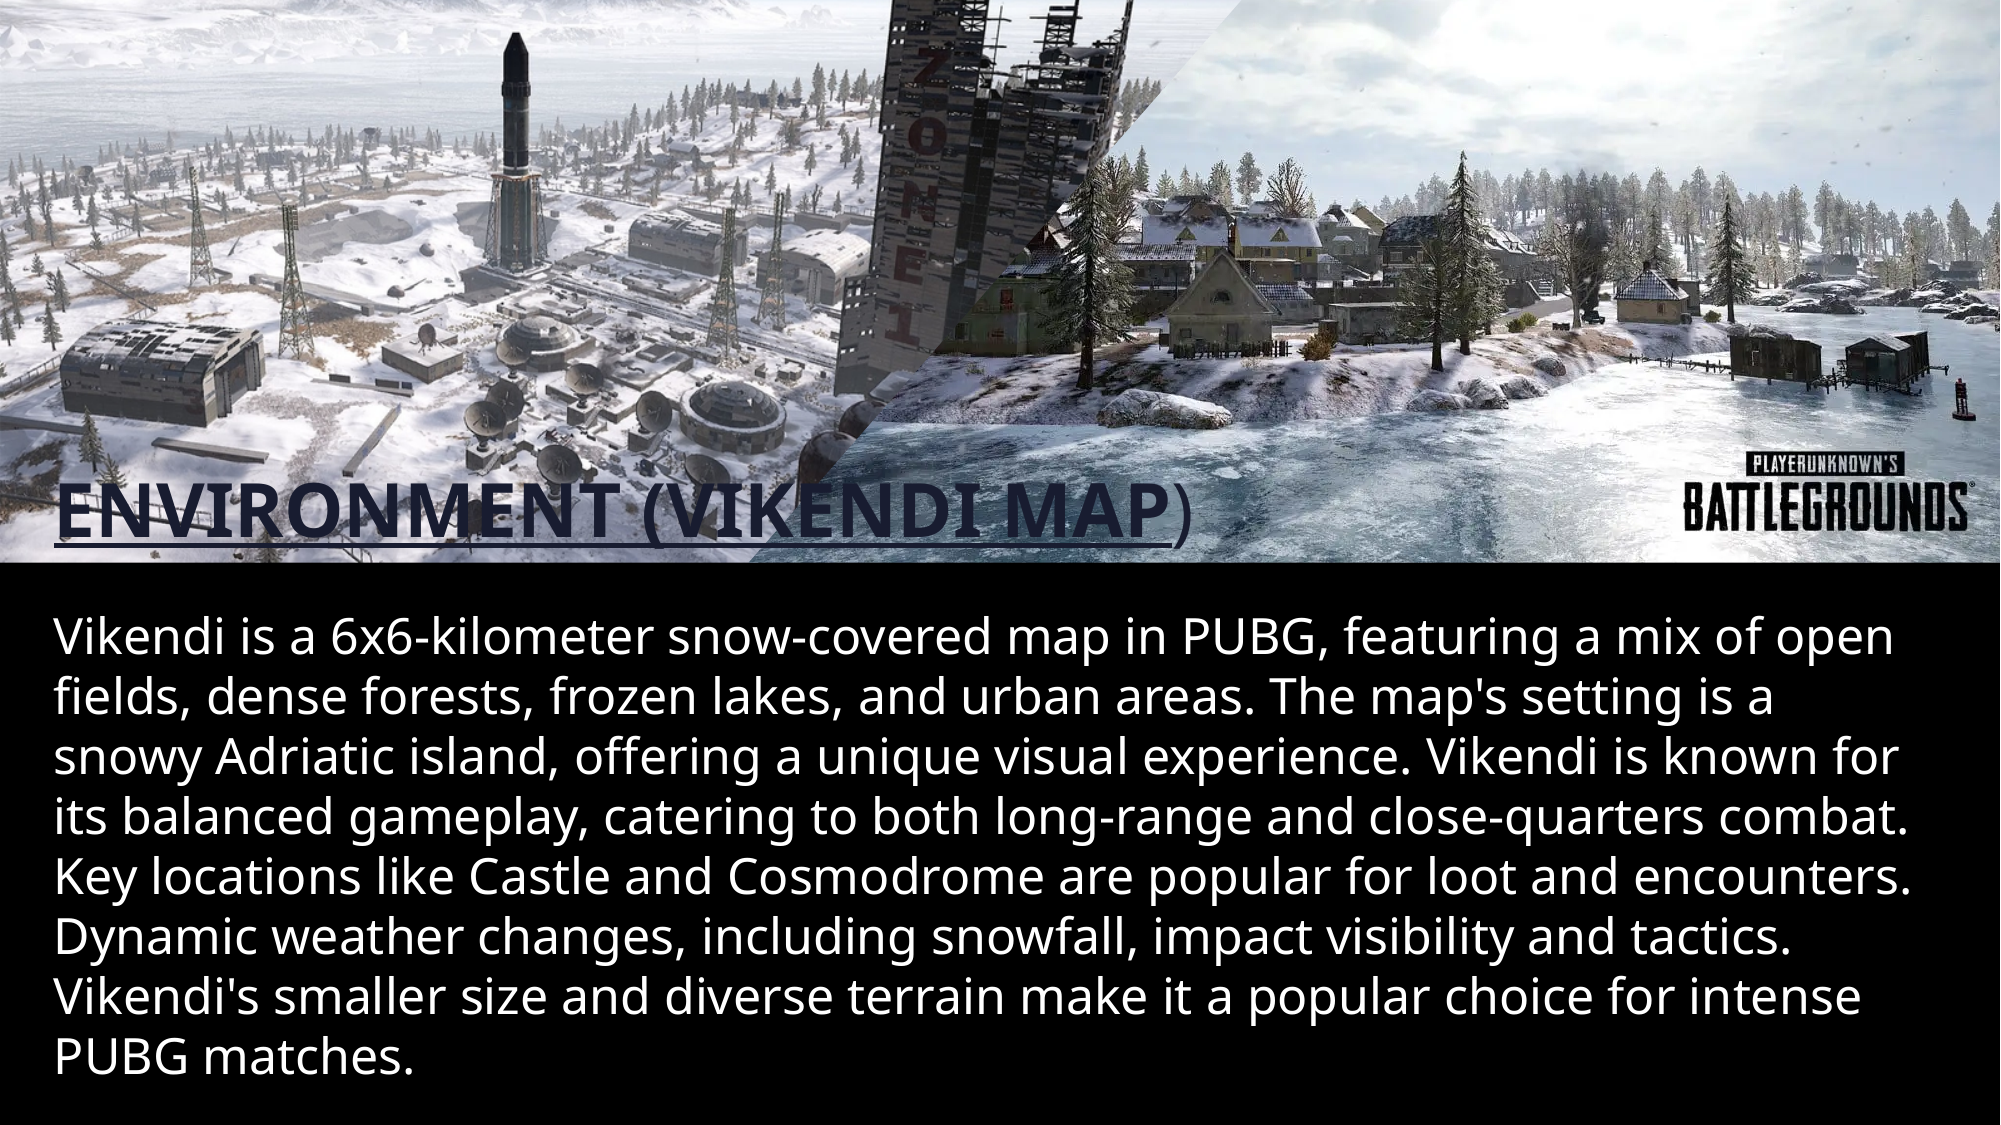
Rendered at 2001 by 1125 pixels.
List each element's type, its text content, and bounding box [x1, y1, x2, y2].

text_box [0, 563, 2000, 1125]
text_box Vikendi is a 6x6-kilometer snow-covered map in PUBG, featuring a mix of open fields, dense forests, frozen lakes, and urban areas. The map's setting is a snowy Adriatic island, offering a unique visual experience. Vikendi is known for its balanced gameplay, catering to both long-range and close-quarters combat. Key locations like Castle and Cosmodrome are popular for loot and encounters. Dynamic weather changes, including snowfall, impact visibility and tactics. Vikendi's smaller size and diverse terrain make it a popular choice for intense PUBG matches. [39, 596, 1950, 1092]
picture [0, 0, 2000, 563]
